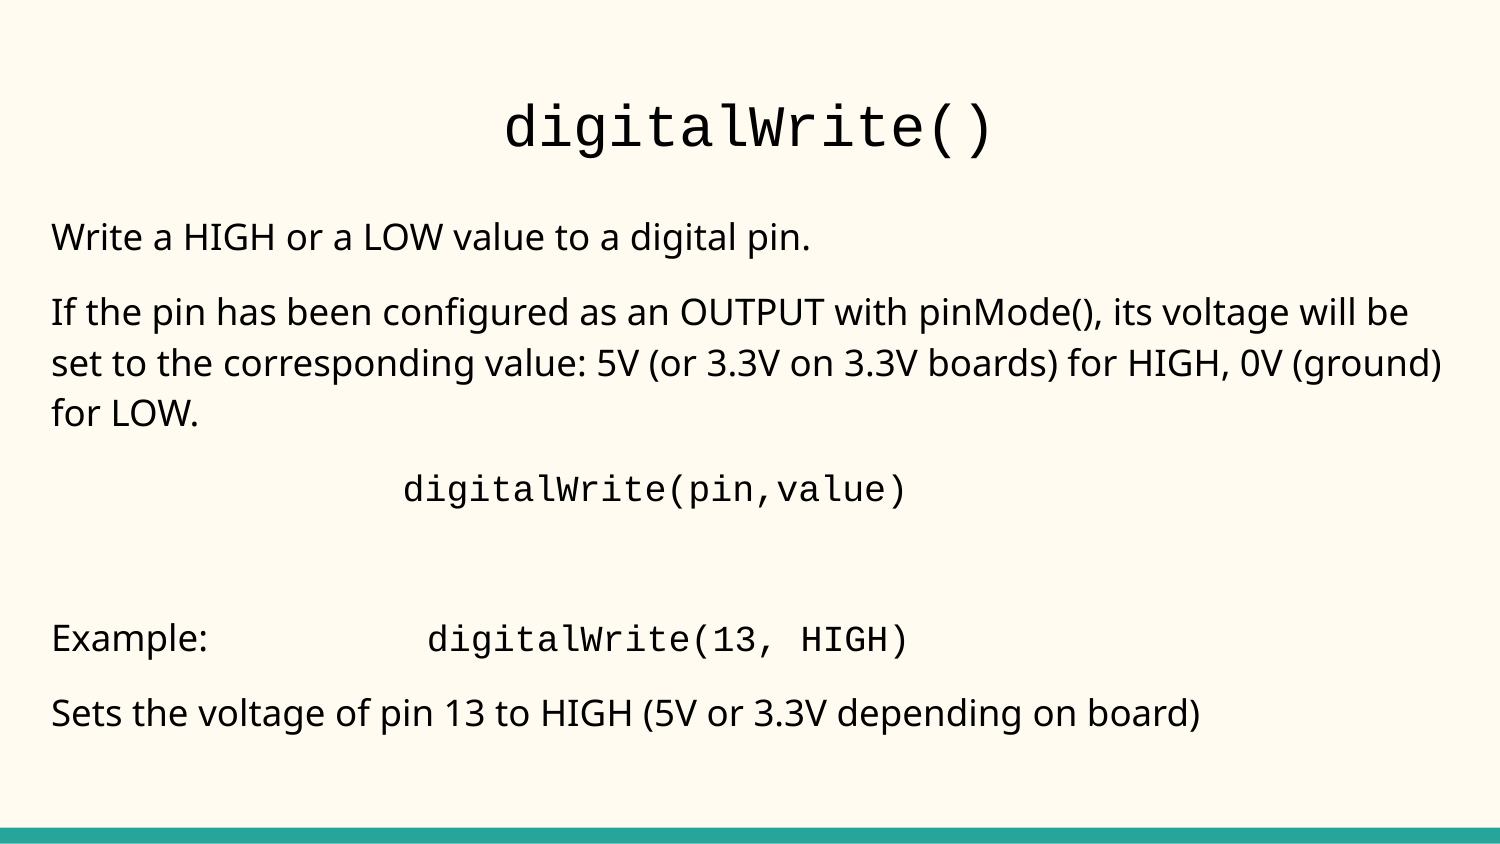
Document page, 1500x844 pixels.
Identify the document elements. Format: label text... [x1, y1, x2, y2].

title digitalWrite() [51, 72, 1449, 174]
list Write a HIGH or a LOW value to a digital pin. If the pin has been configured as an OUTPUT with pinMode(), its voltage will be set to the corresponding value: 5V (or 3.3V on 3.3V boards) for HIGH, 0V (ground) for LOW. digitalWrite(pin,value) Example: digitalWrite(13, HIGH) Sets the voltage of pin 13 to HIGH (5V or 3.3V depending on board) [51, 192, 1449, 750]
